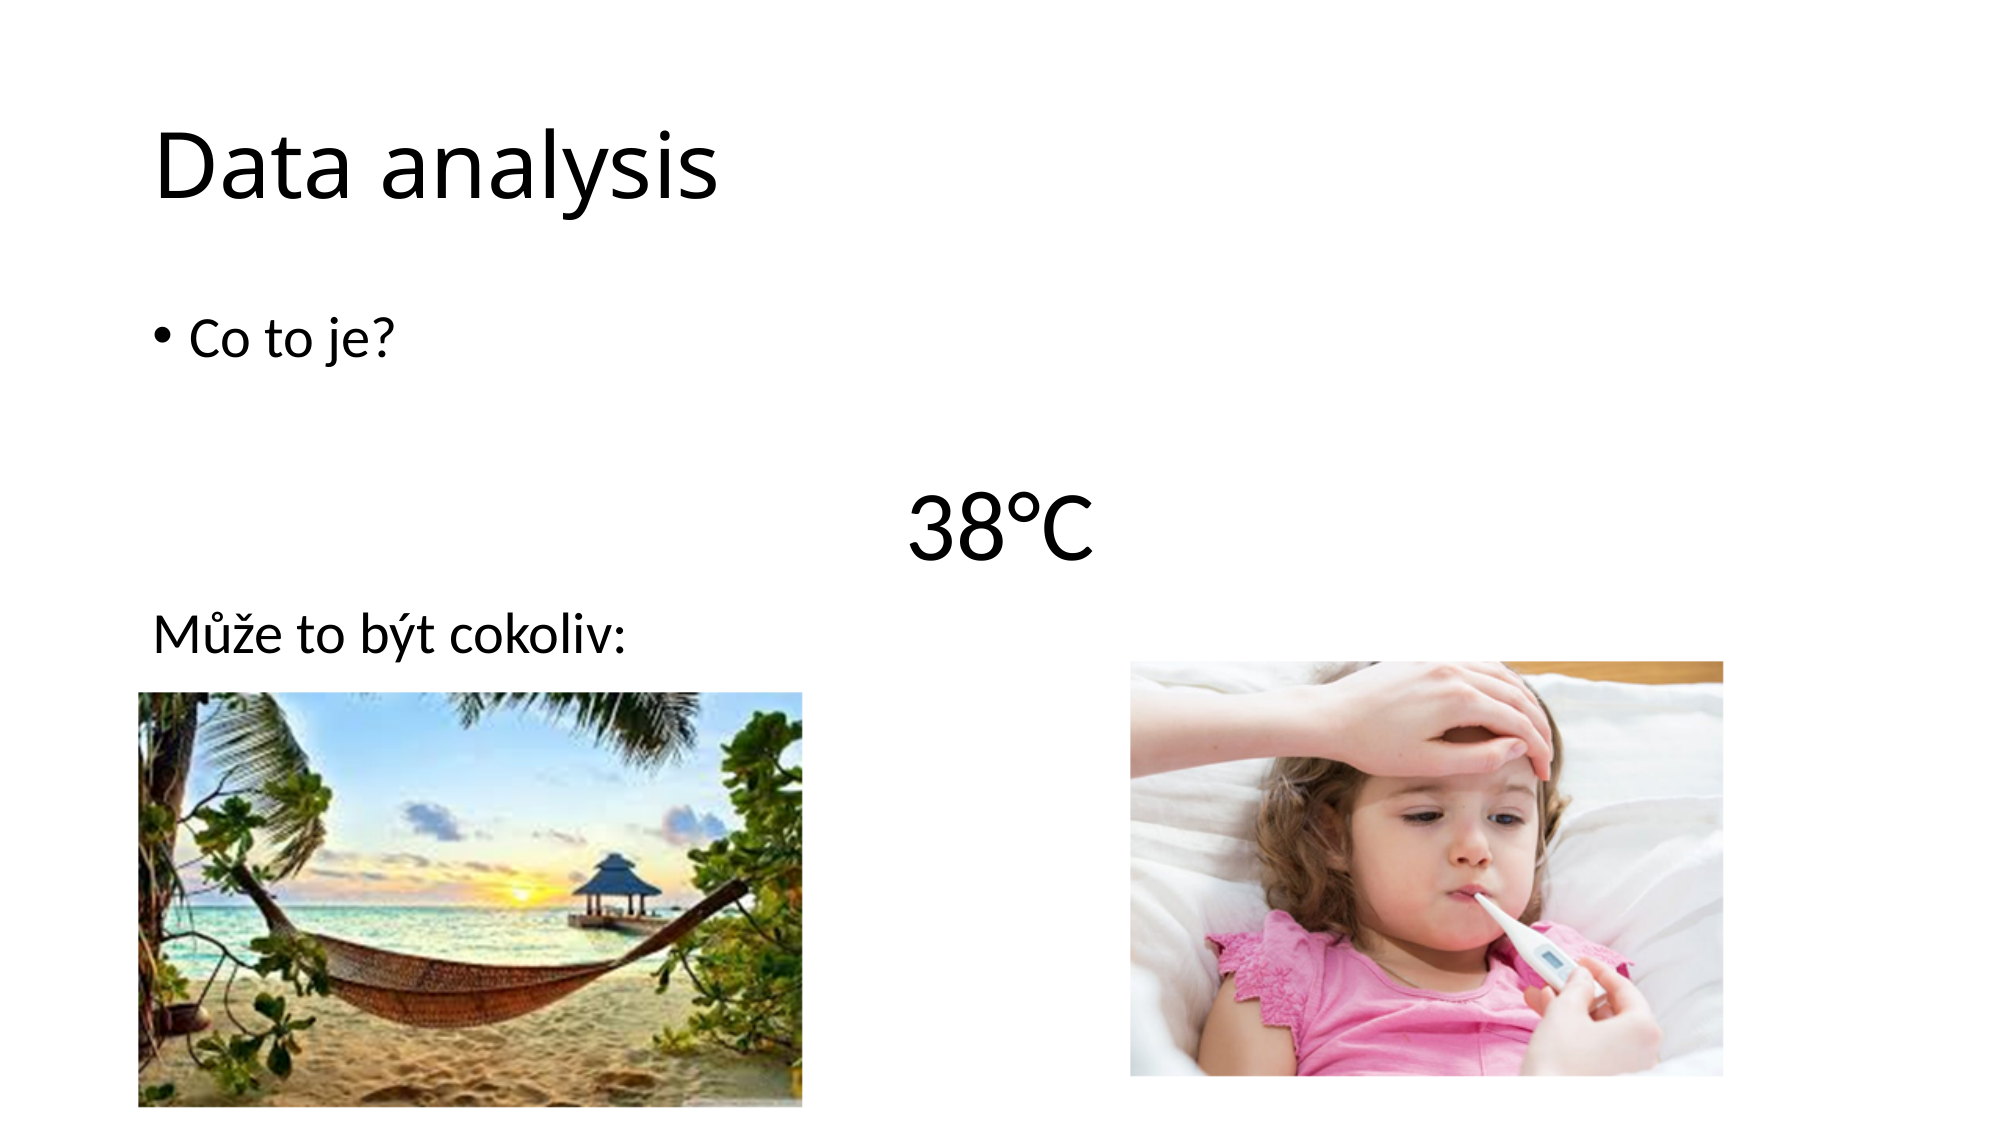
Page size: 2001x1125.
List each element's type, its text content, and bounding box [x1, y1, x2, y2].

list Co to je? 38°C Může to být cokoliv: [137, 299, 1863, 1014]
picture [1129, 660, 1725, 1079]
picture [137, 691, 804, 1109]
title Data analysis [137, 59, 1863, 278]
